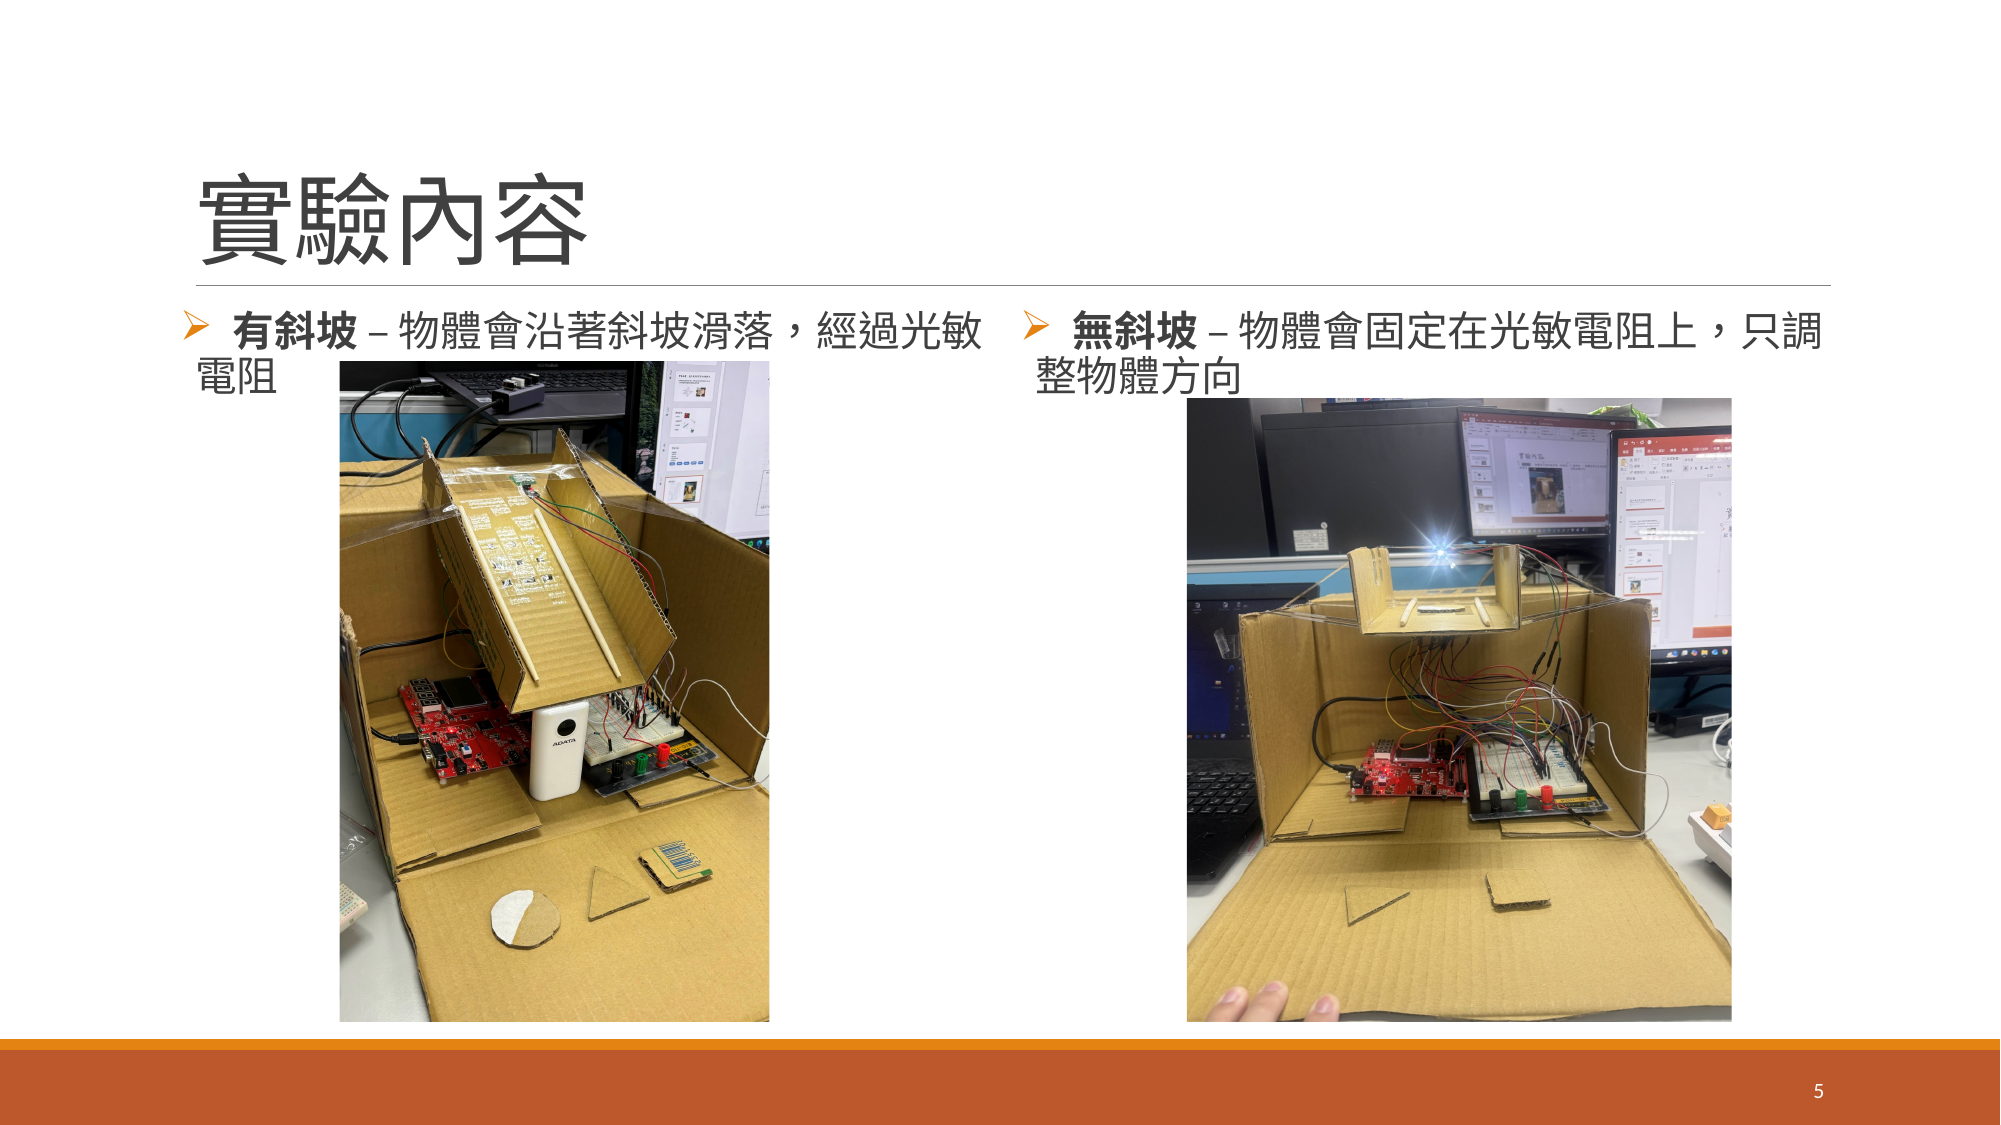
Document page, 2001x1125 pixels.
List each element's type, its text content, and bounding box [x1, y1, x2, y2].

slide_number 5 [1624, 1059, 1840, 1120]
picture [339, 360, 770, 1022]
list 有斜坡 – 物體會沿著斜坡滑落，經過光敏電阻 [180, 302, 990, 963]
list 無斜坡 – 物體會固定在光敏電阻上，只調整物體方向 [1020, 302, 1830, 963]
picture [1186, 397, 1733, 1022]
title 實驗內容 [180, 47, 1830, 285]
